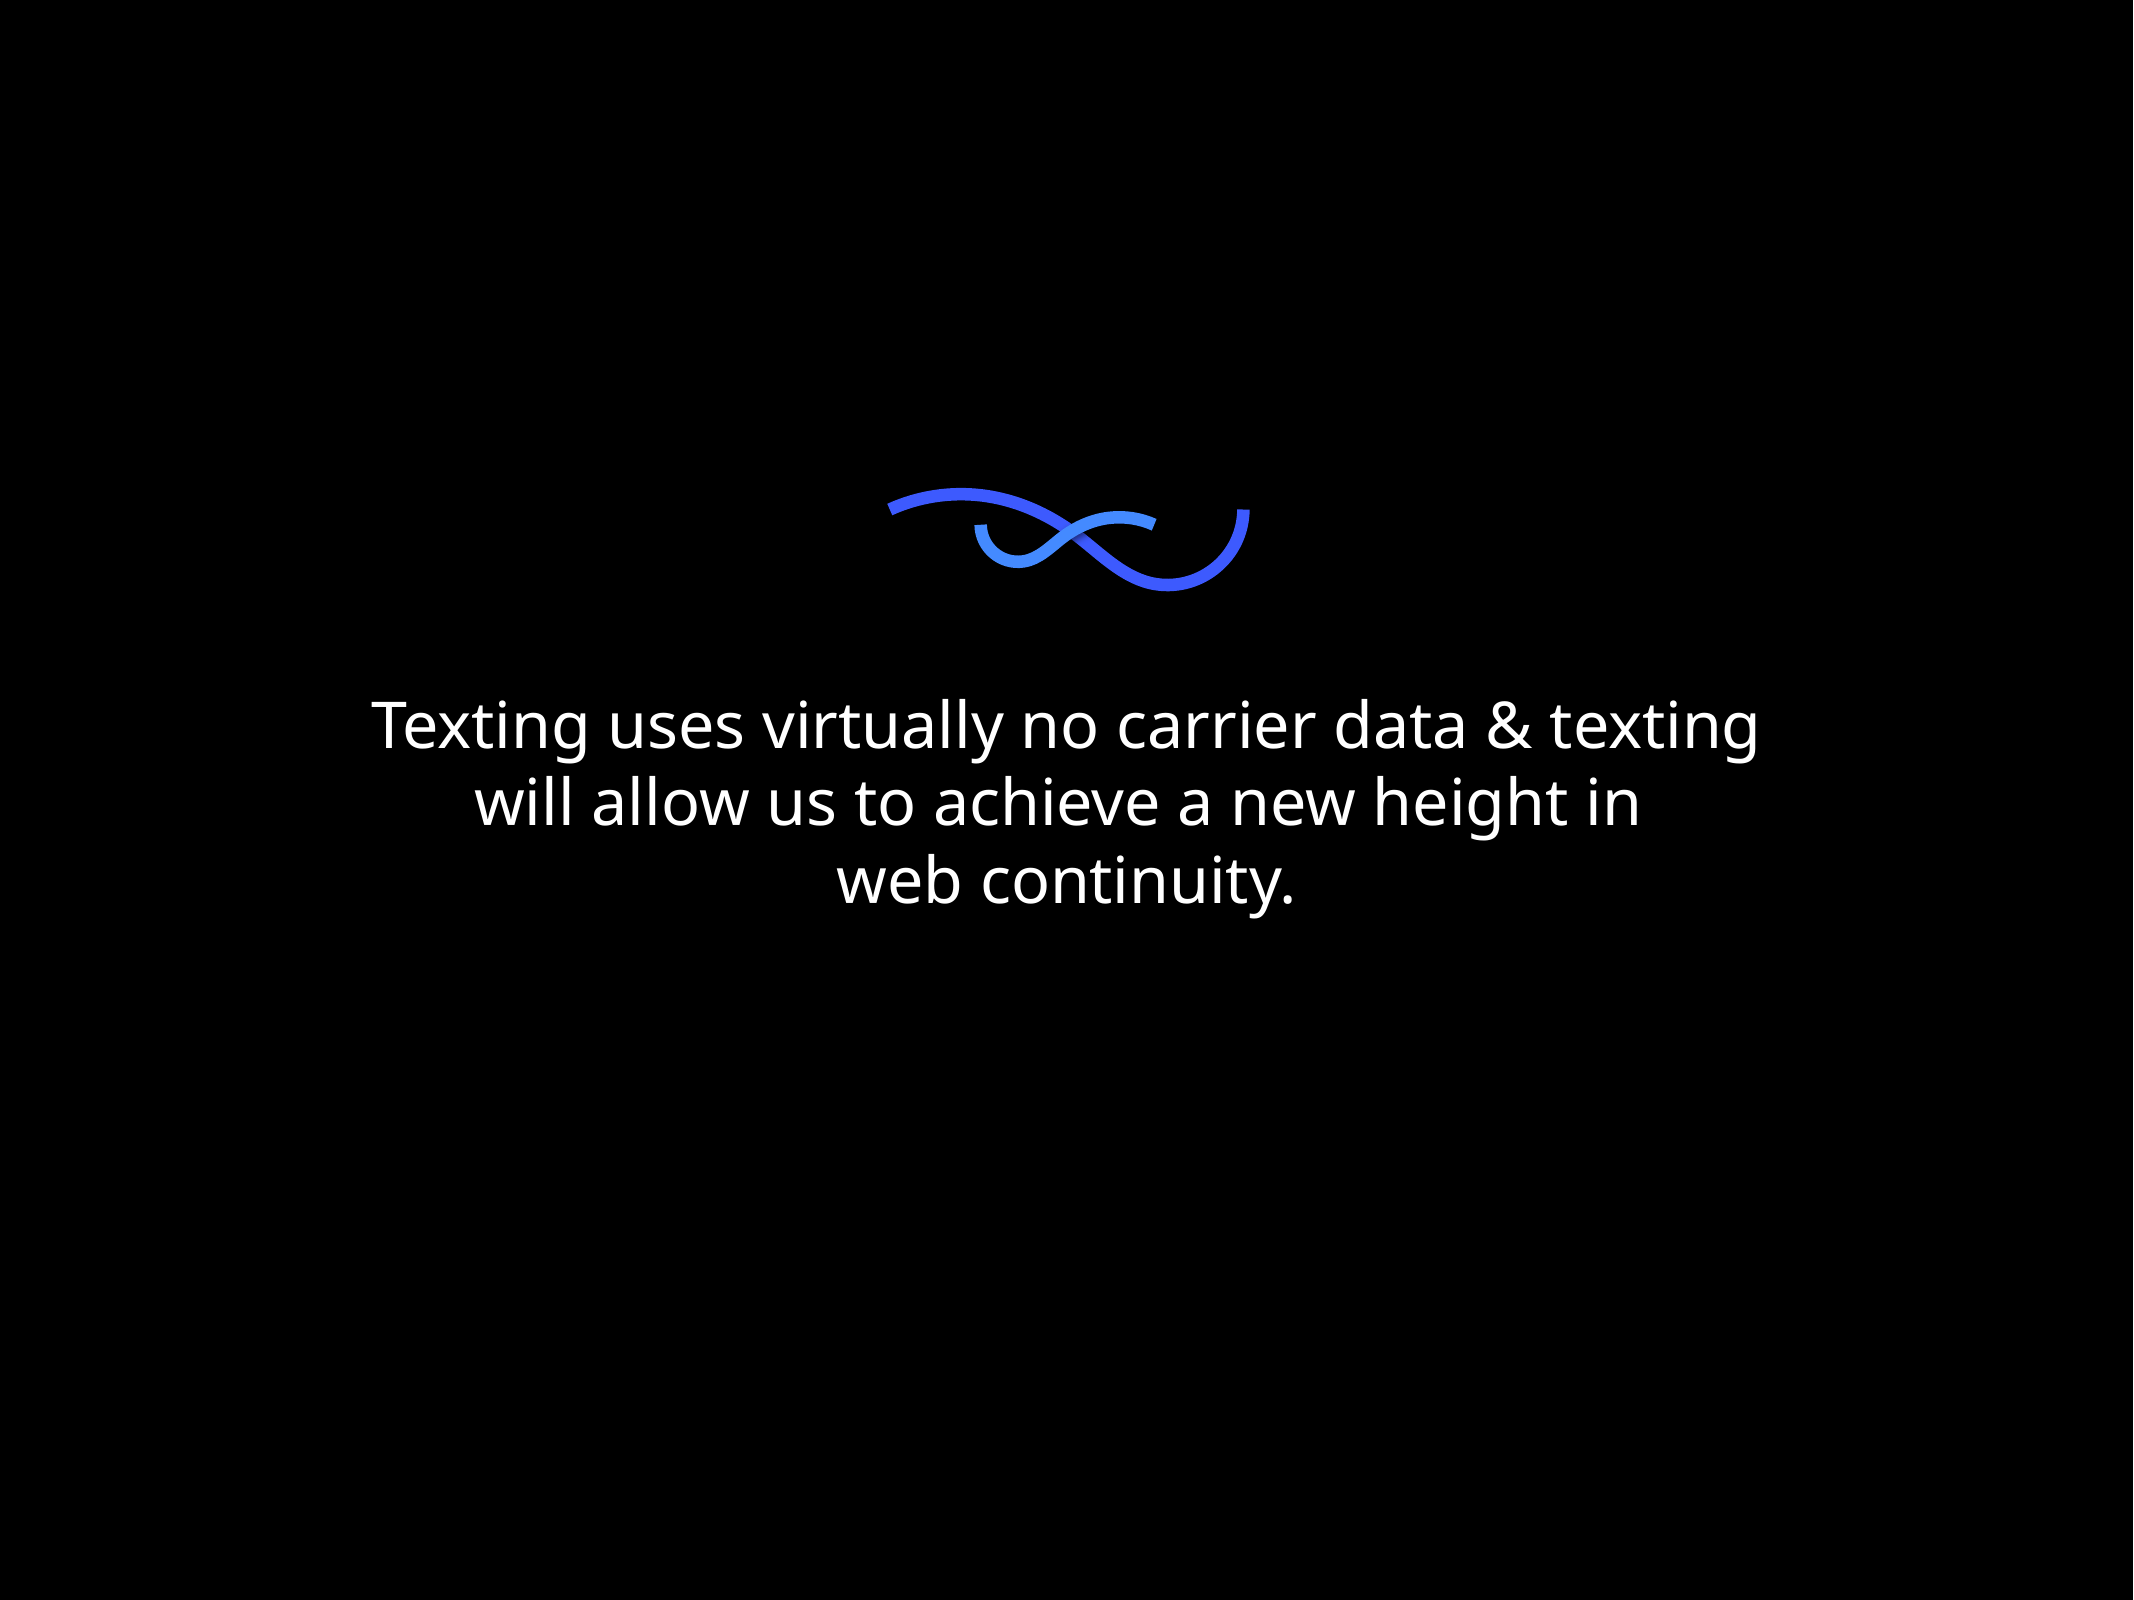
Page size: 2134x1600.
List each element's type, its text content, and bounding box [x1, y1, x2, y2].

text_box Texting uses virtually no carrier data & texting will allow us to achieve a new height in web continuity. [362, 675, 1771, 925]
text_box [889, 493, 1244, 586]
